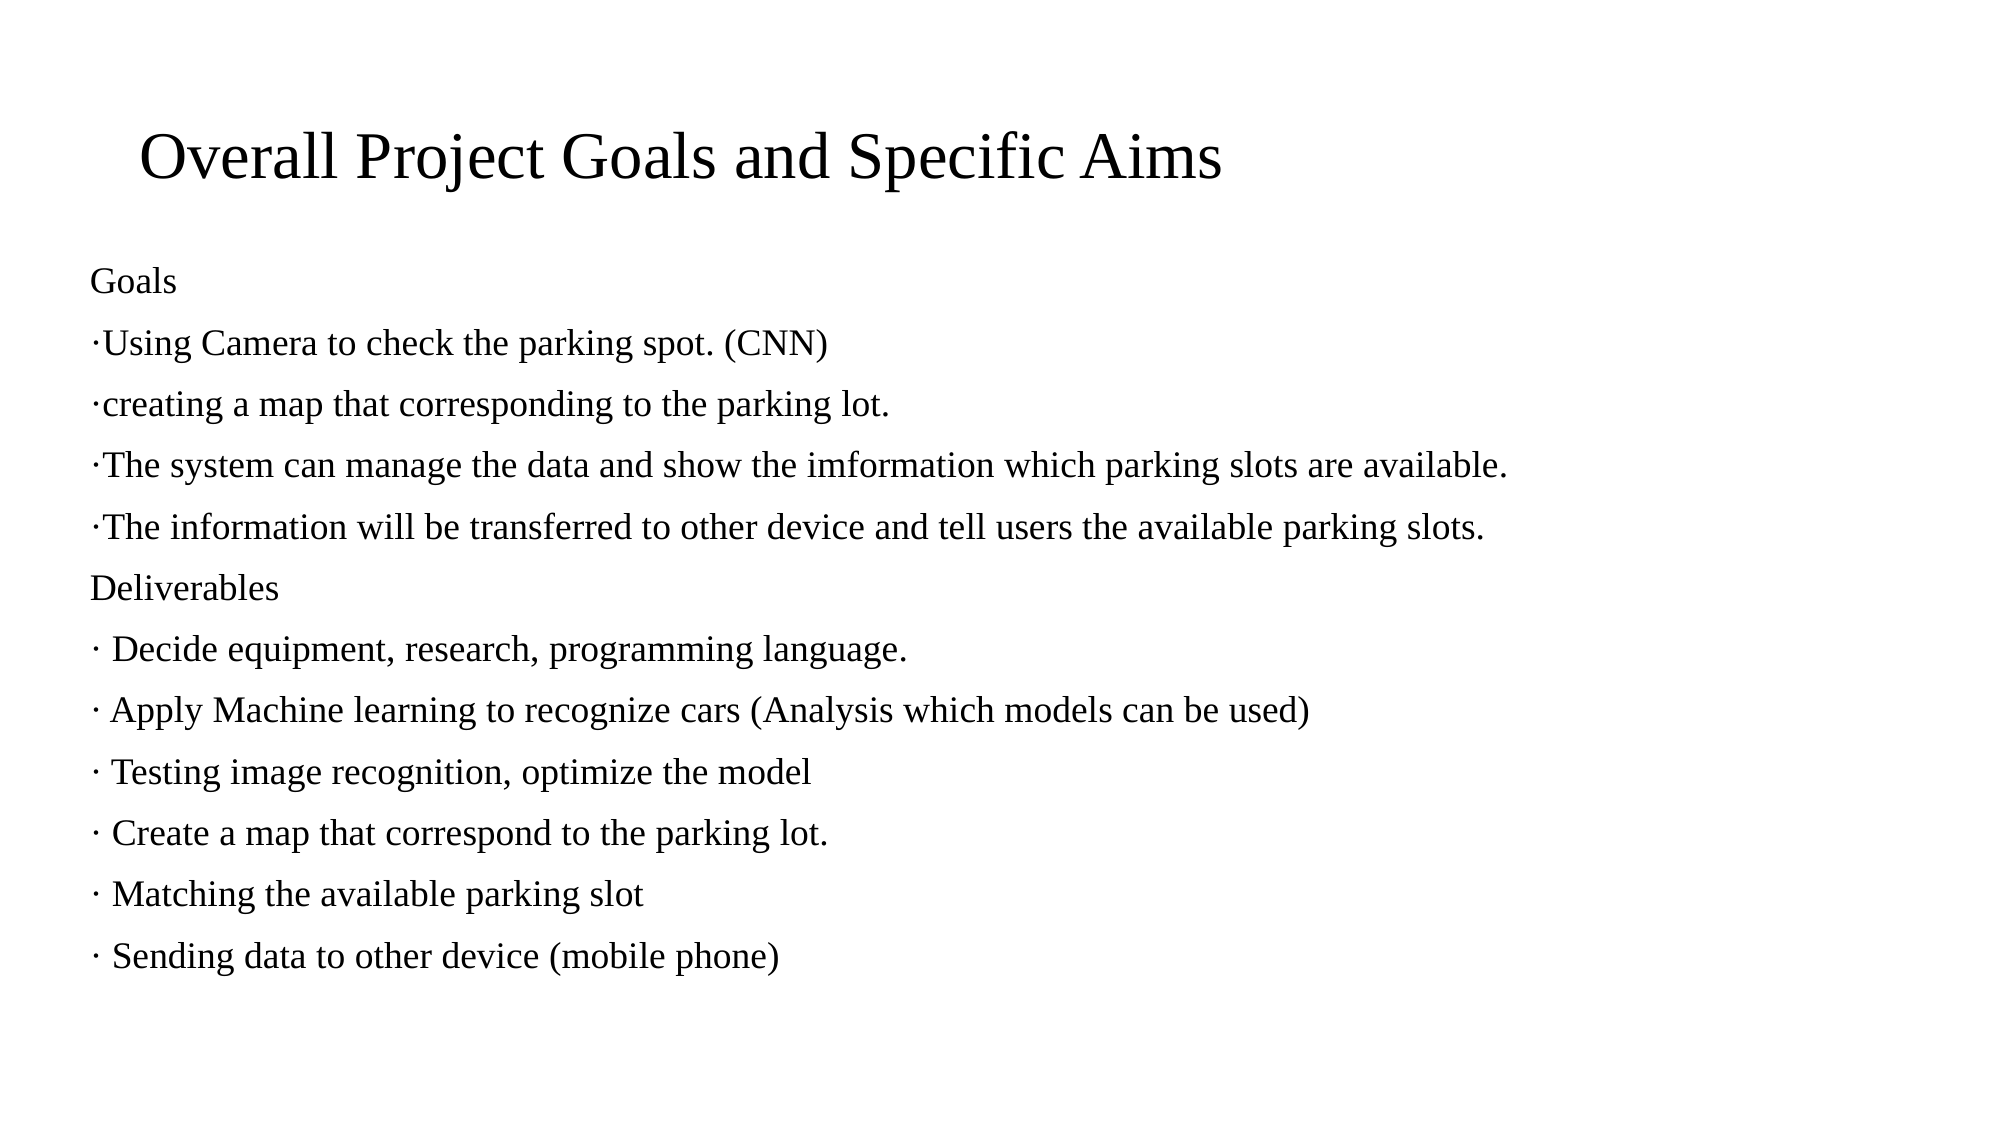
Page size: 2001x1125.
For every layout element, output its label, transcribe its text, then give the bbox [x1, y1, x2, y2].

subtitle Goals ·Using Camera to check the parking spot. (CNN) ·creating a map that corresponding to the parking lot. ·The system can manage the data and show the imformation which parking slots are available. ·The information will be transferred to other device and tell users the available parking slots. Deliverables · Decide equipment, research, programming language. · Apply Machine learning to recognize cars (Analysis which models can be used) · Testing image recognition, optimize the model · Create a map that correspond to the parking lot. · Matching the available parking slot · Sending data to other device (mobile phone) [74, 254, 1891, 986]
text_box Overall Project Goals and Specific Aims [124, 104, 1309, 200]
